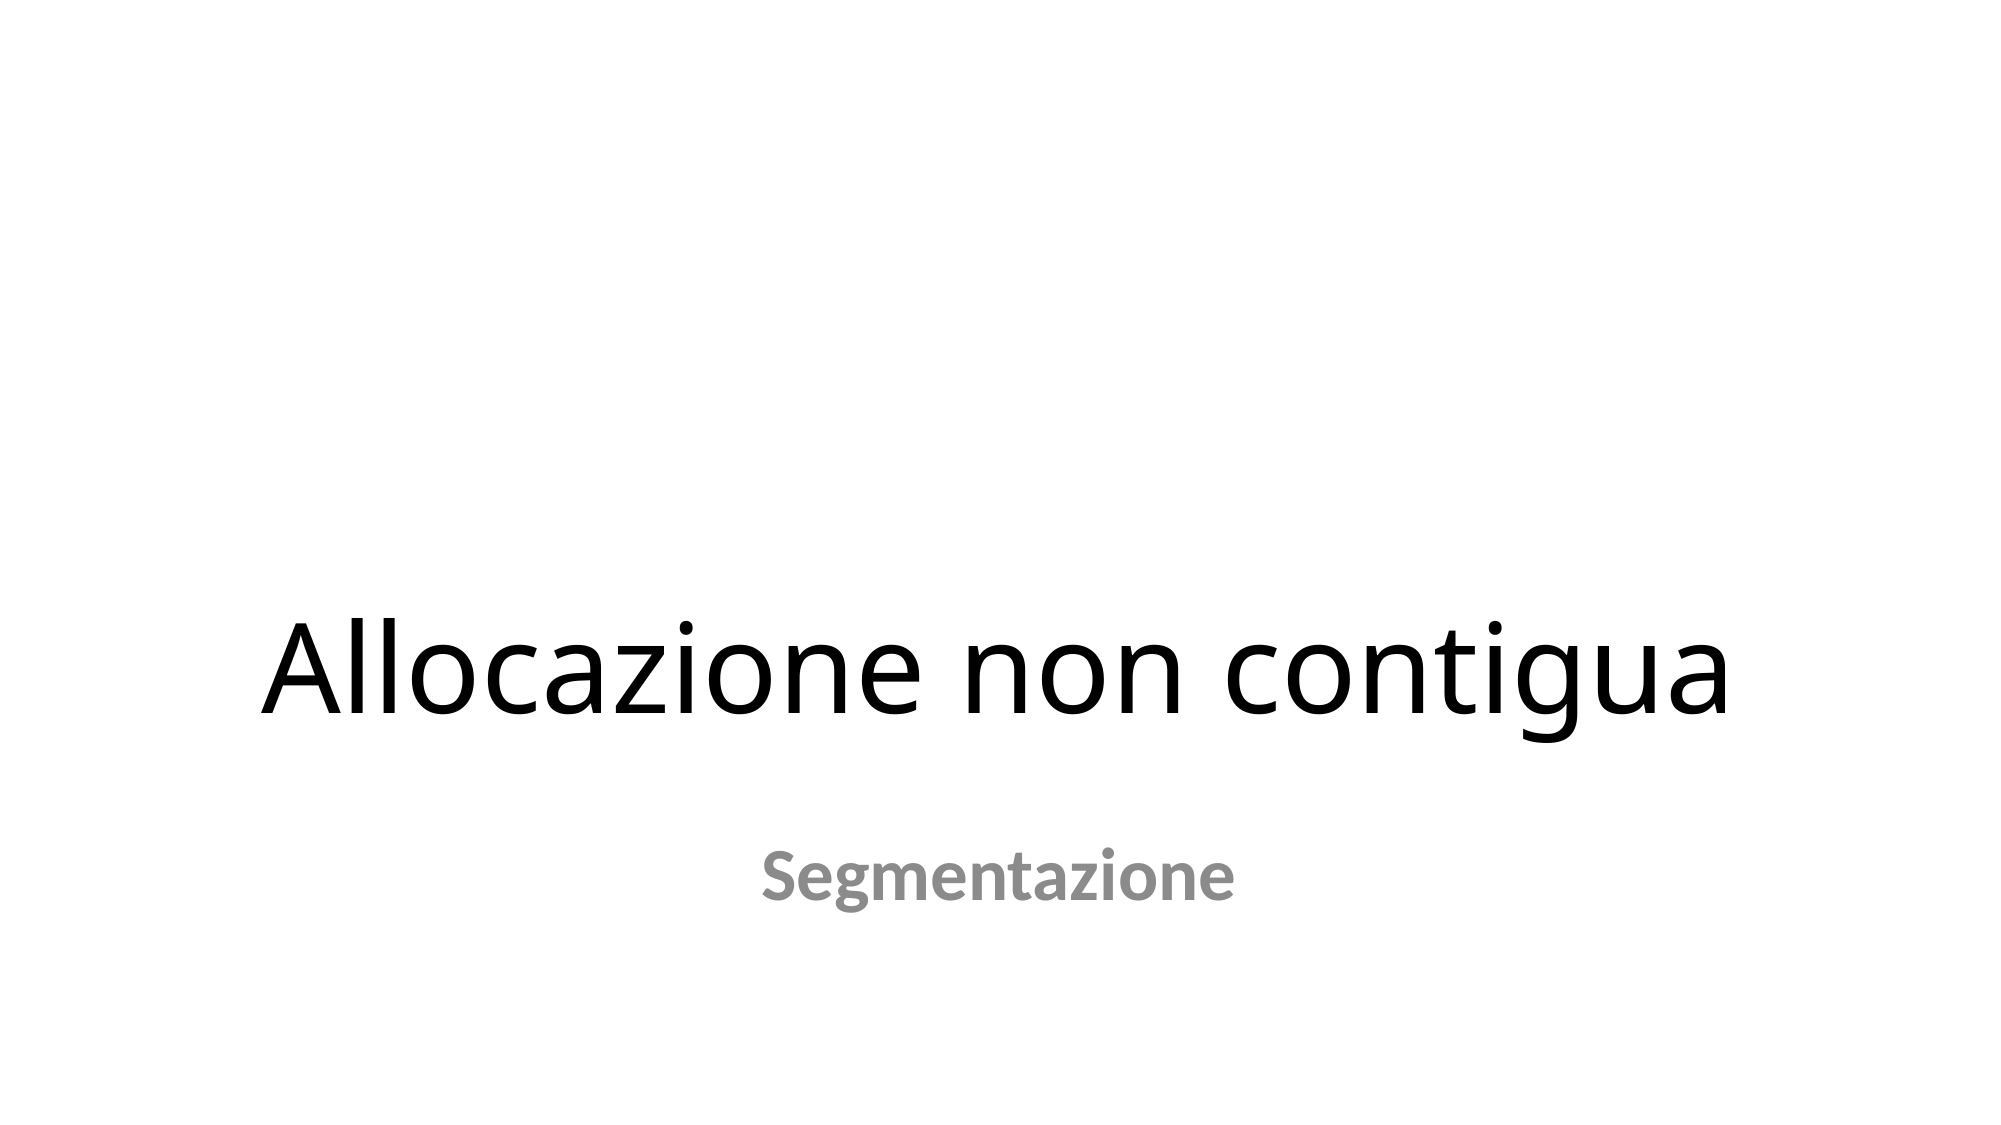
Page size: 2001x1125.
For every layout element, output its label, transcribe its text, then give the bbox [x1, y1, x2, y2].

list Segmentazione [136, 752, 1862, 999]
title Allocazione non contigua [136, 280, 1862, 749]
